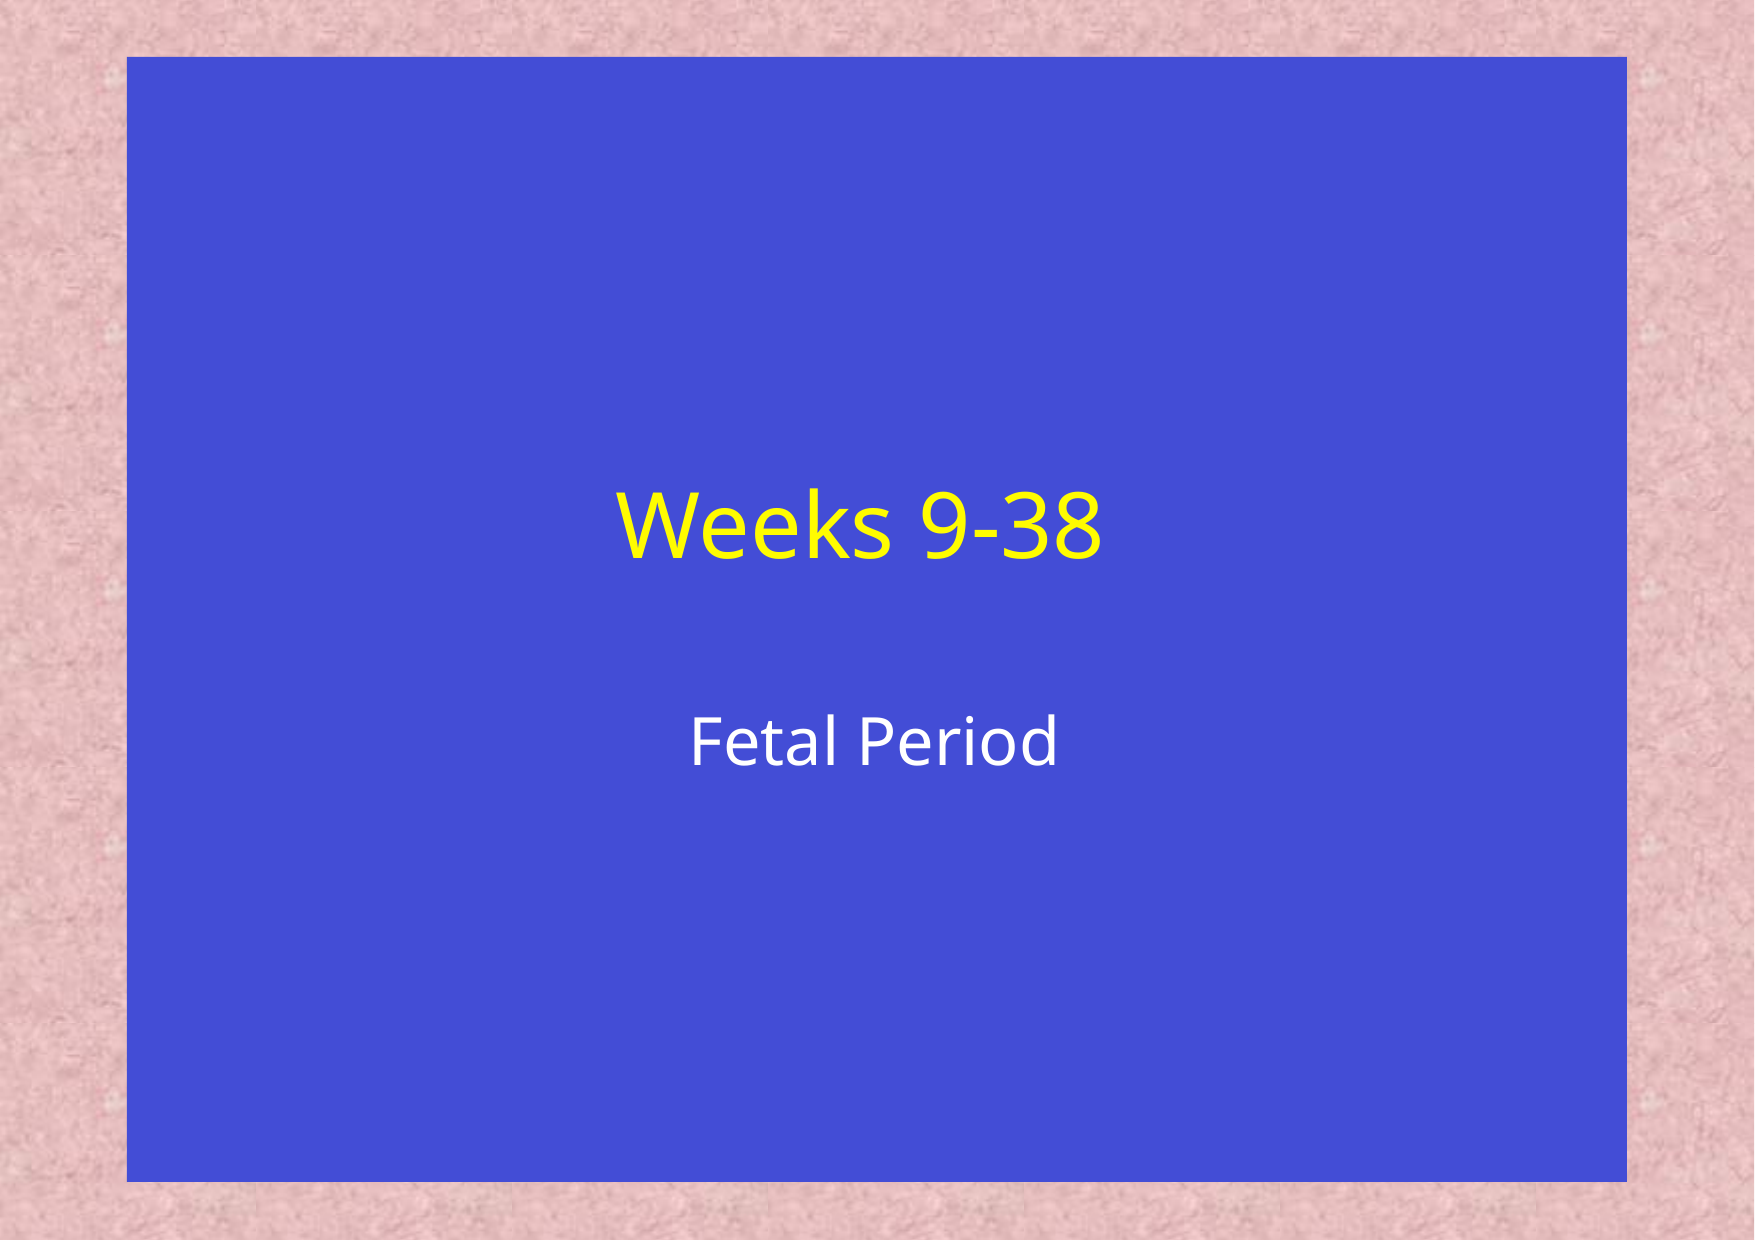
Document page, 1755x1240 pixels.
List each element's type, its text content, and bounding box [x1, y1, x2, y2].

text_box Fetal Period [686, 696, 1068, 779]
title Weeks 9-38 [613, 465, 1141, 675]
picture [0, 0, 1755, 1240]
